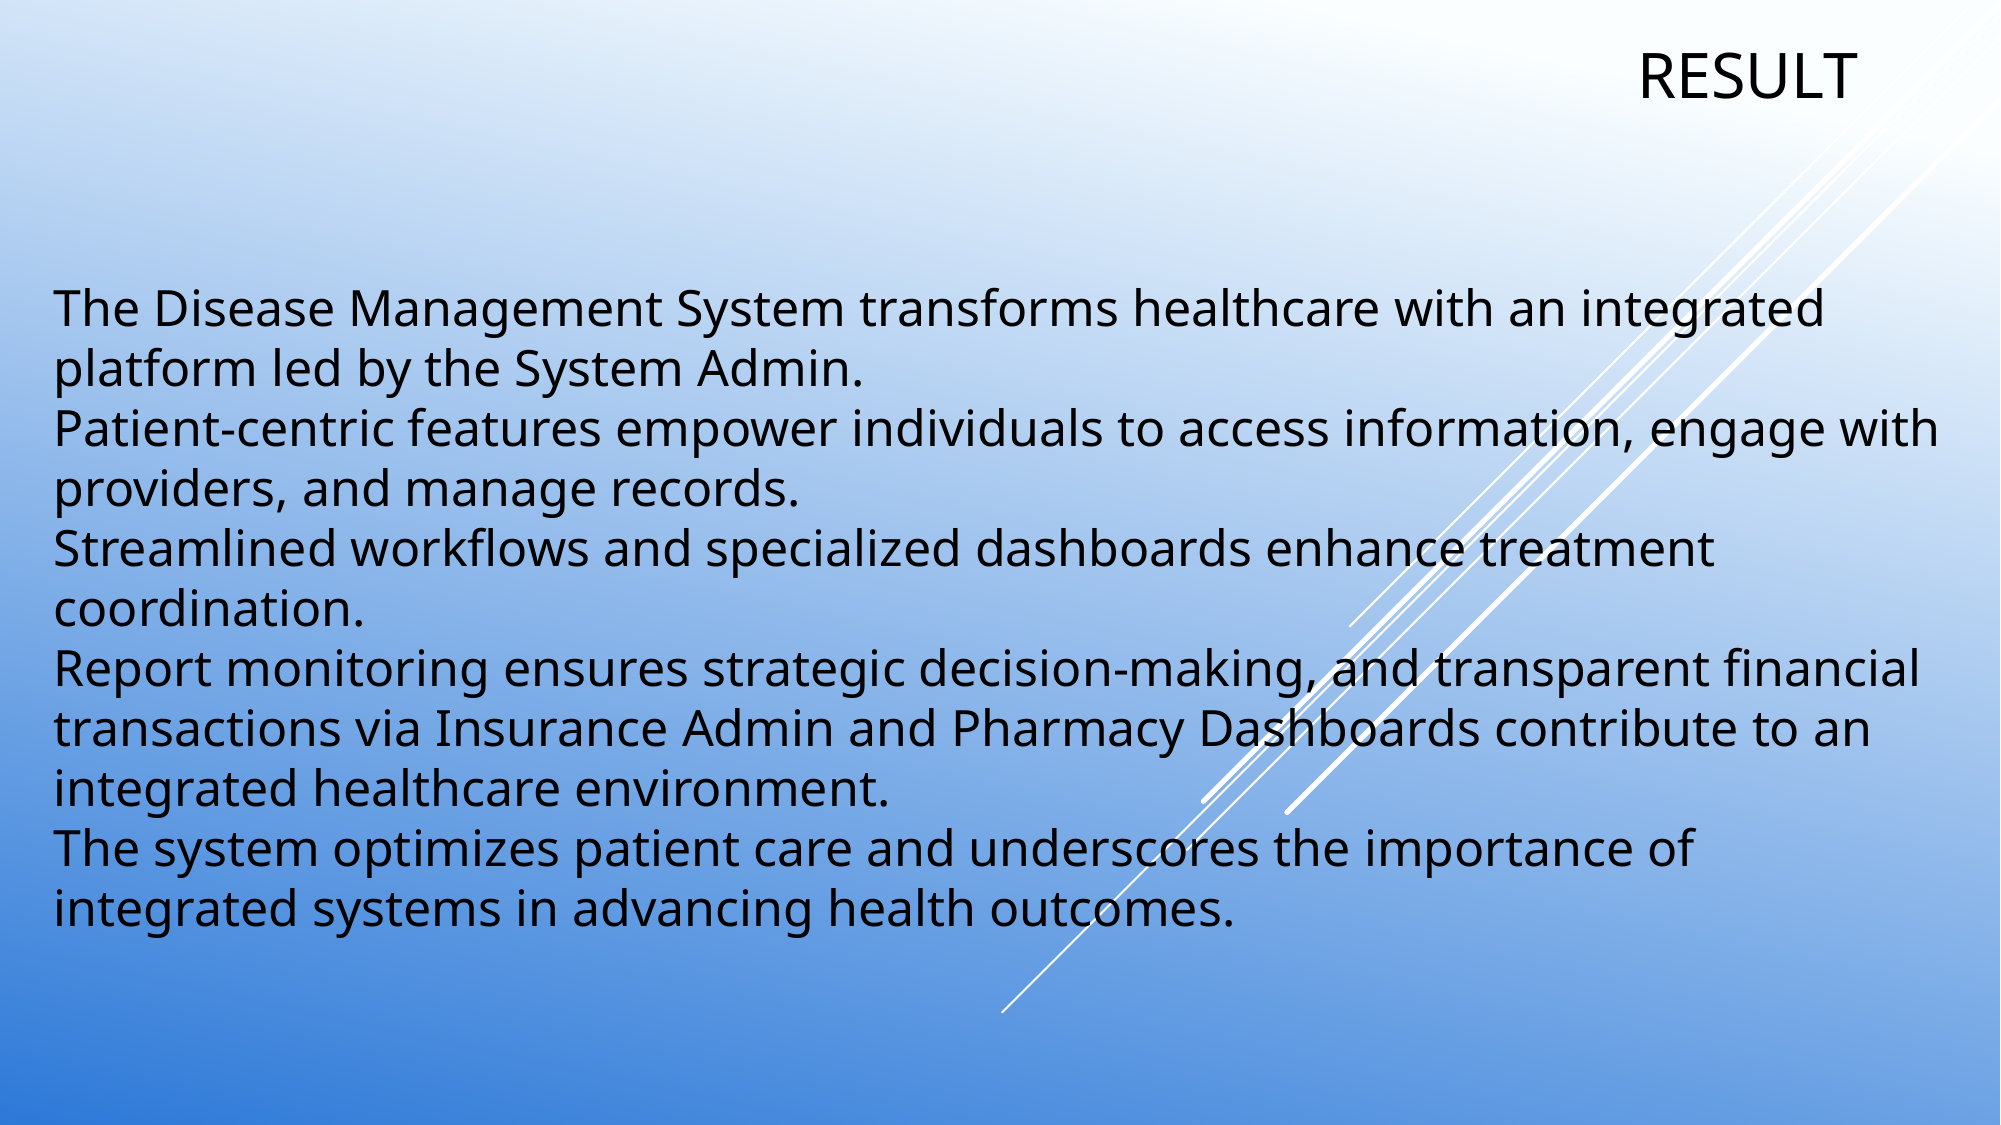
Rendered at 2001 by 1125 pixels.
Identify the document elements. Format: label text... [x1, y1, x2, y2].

text_box The Disease Management System transforms healthcare with an integrated platform led by the System Admin. Patient-centric features empower individuals to access information, engage with providers, and manage records. Streamlined workflows and specialized dashboards enhance treatment coordination. Report monitoring ensures strategic decision-making, and transparent financial transactions via Insurance Admin and Pharmacy Dashboards contribute to an integrated healthcare environment. The system optimizes patient care and underscores the importance of integrated systems in advancing health outcomes. [38, 269, 1961, 944]
title result [1622, 26, 1974, 120]
subtitle [112, 944, 1163, 950]
